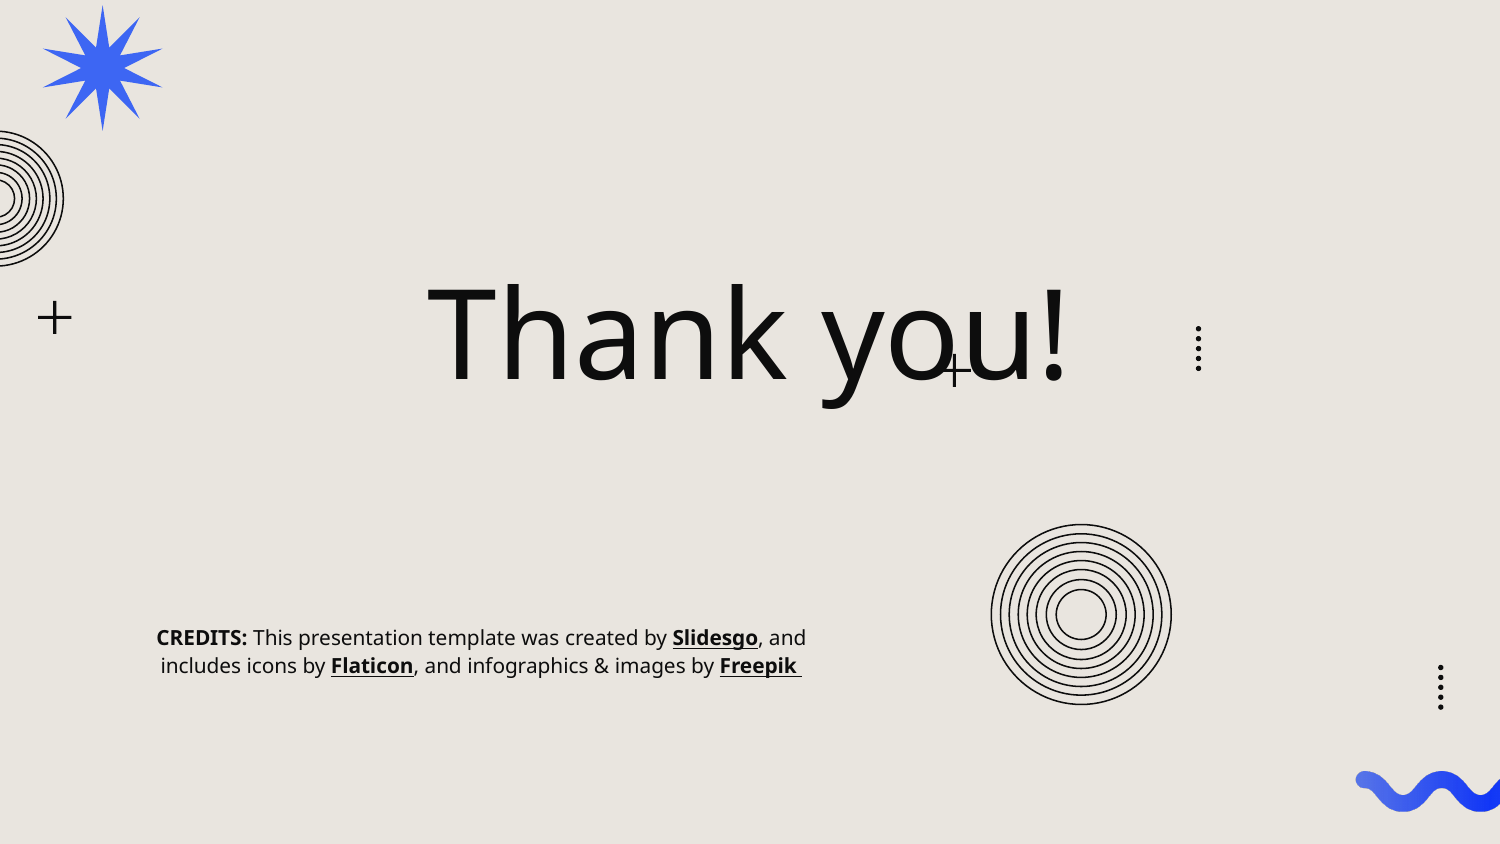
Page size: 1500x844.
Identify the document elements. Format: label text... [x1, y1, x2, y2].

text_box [881, 138, 1380, 705]
picture [1314, 735, 1500, 844]
title Thank you! [0, 108, 1500, 420]
